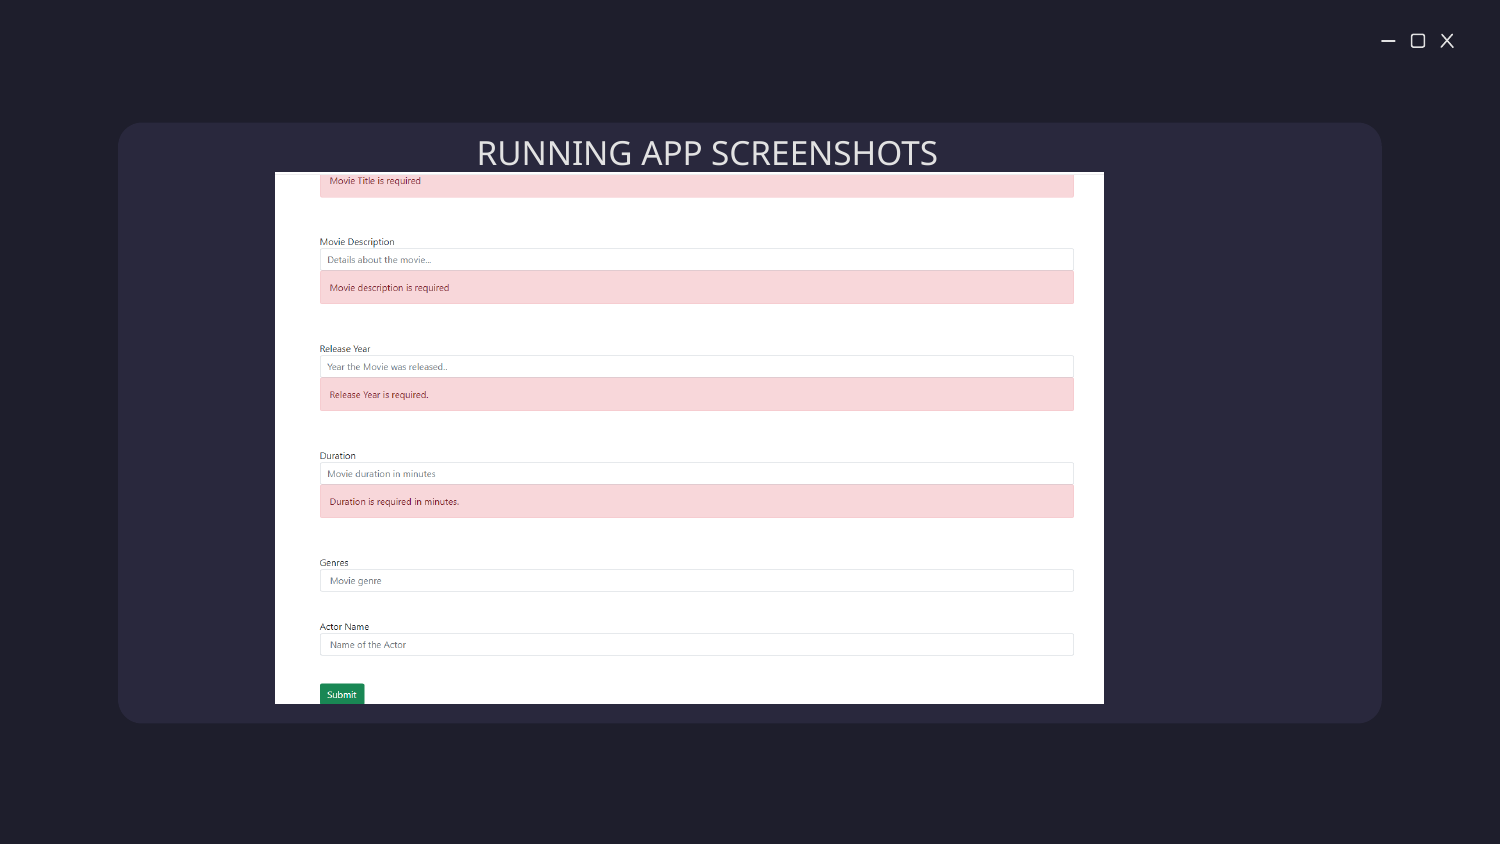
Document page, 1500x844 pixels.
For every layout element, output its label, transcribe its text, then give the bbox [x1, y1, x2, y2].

picture [275, 171, 1104, 705]
subtitle RUNNING APP SCREENSHOTS [254, 102, 1170, 201]
